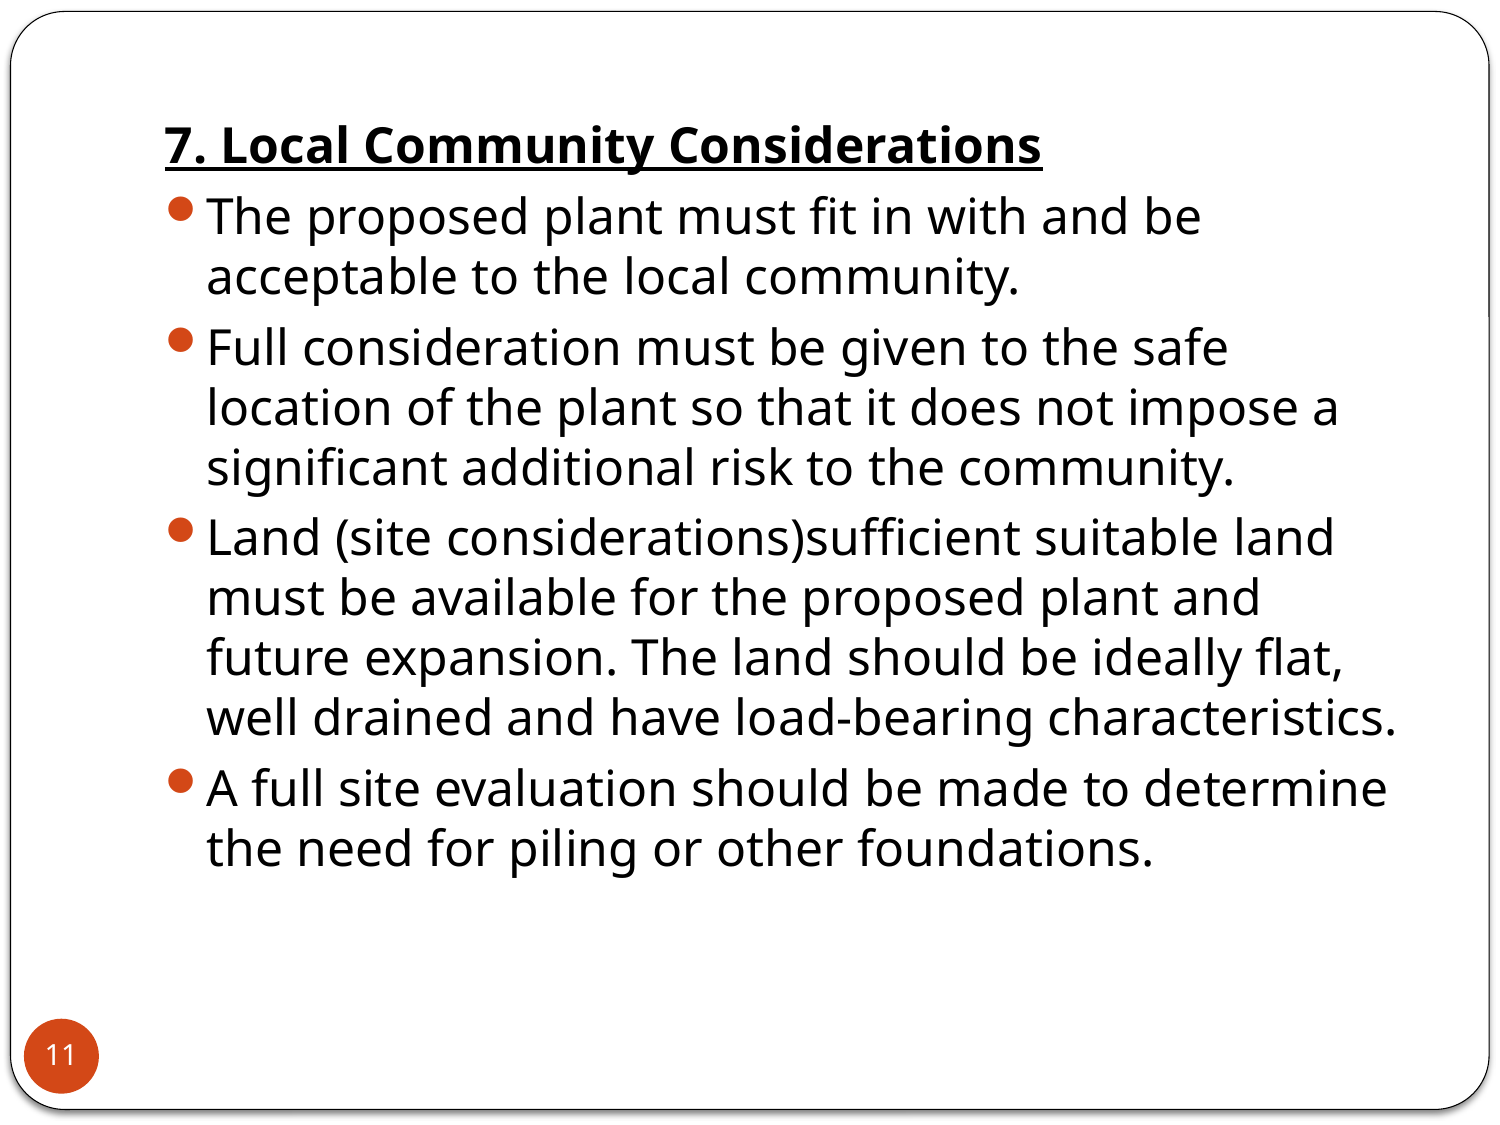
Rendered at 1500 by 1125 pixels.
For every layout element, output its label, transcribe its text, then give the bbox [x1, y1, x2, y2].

list 7. Local Community Considerations The proposed plant must fit in with and be acceptable to the local community. Full consideration must be given to the safe location of the plant so that it does not impose a significant additional risk to the community. Land (site considerations)sufficient suitable land must be available for the proposed plant and future expansion. The land should be ideally flat, well drained and have load-bearing characteristics. A full site evaluation should be made to determine the need for piling or other foundations. [150, 106, 1425, 988]
slide_number 11 [23, 1018, 99, 1094]
